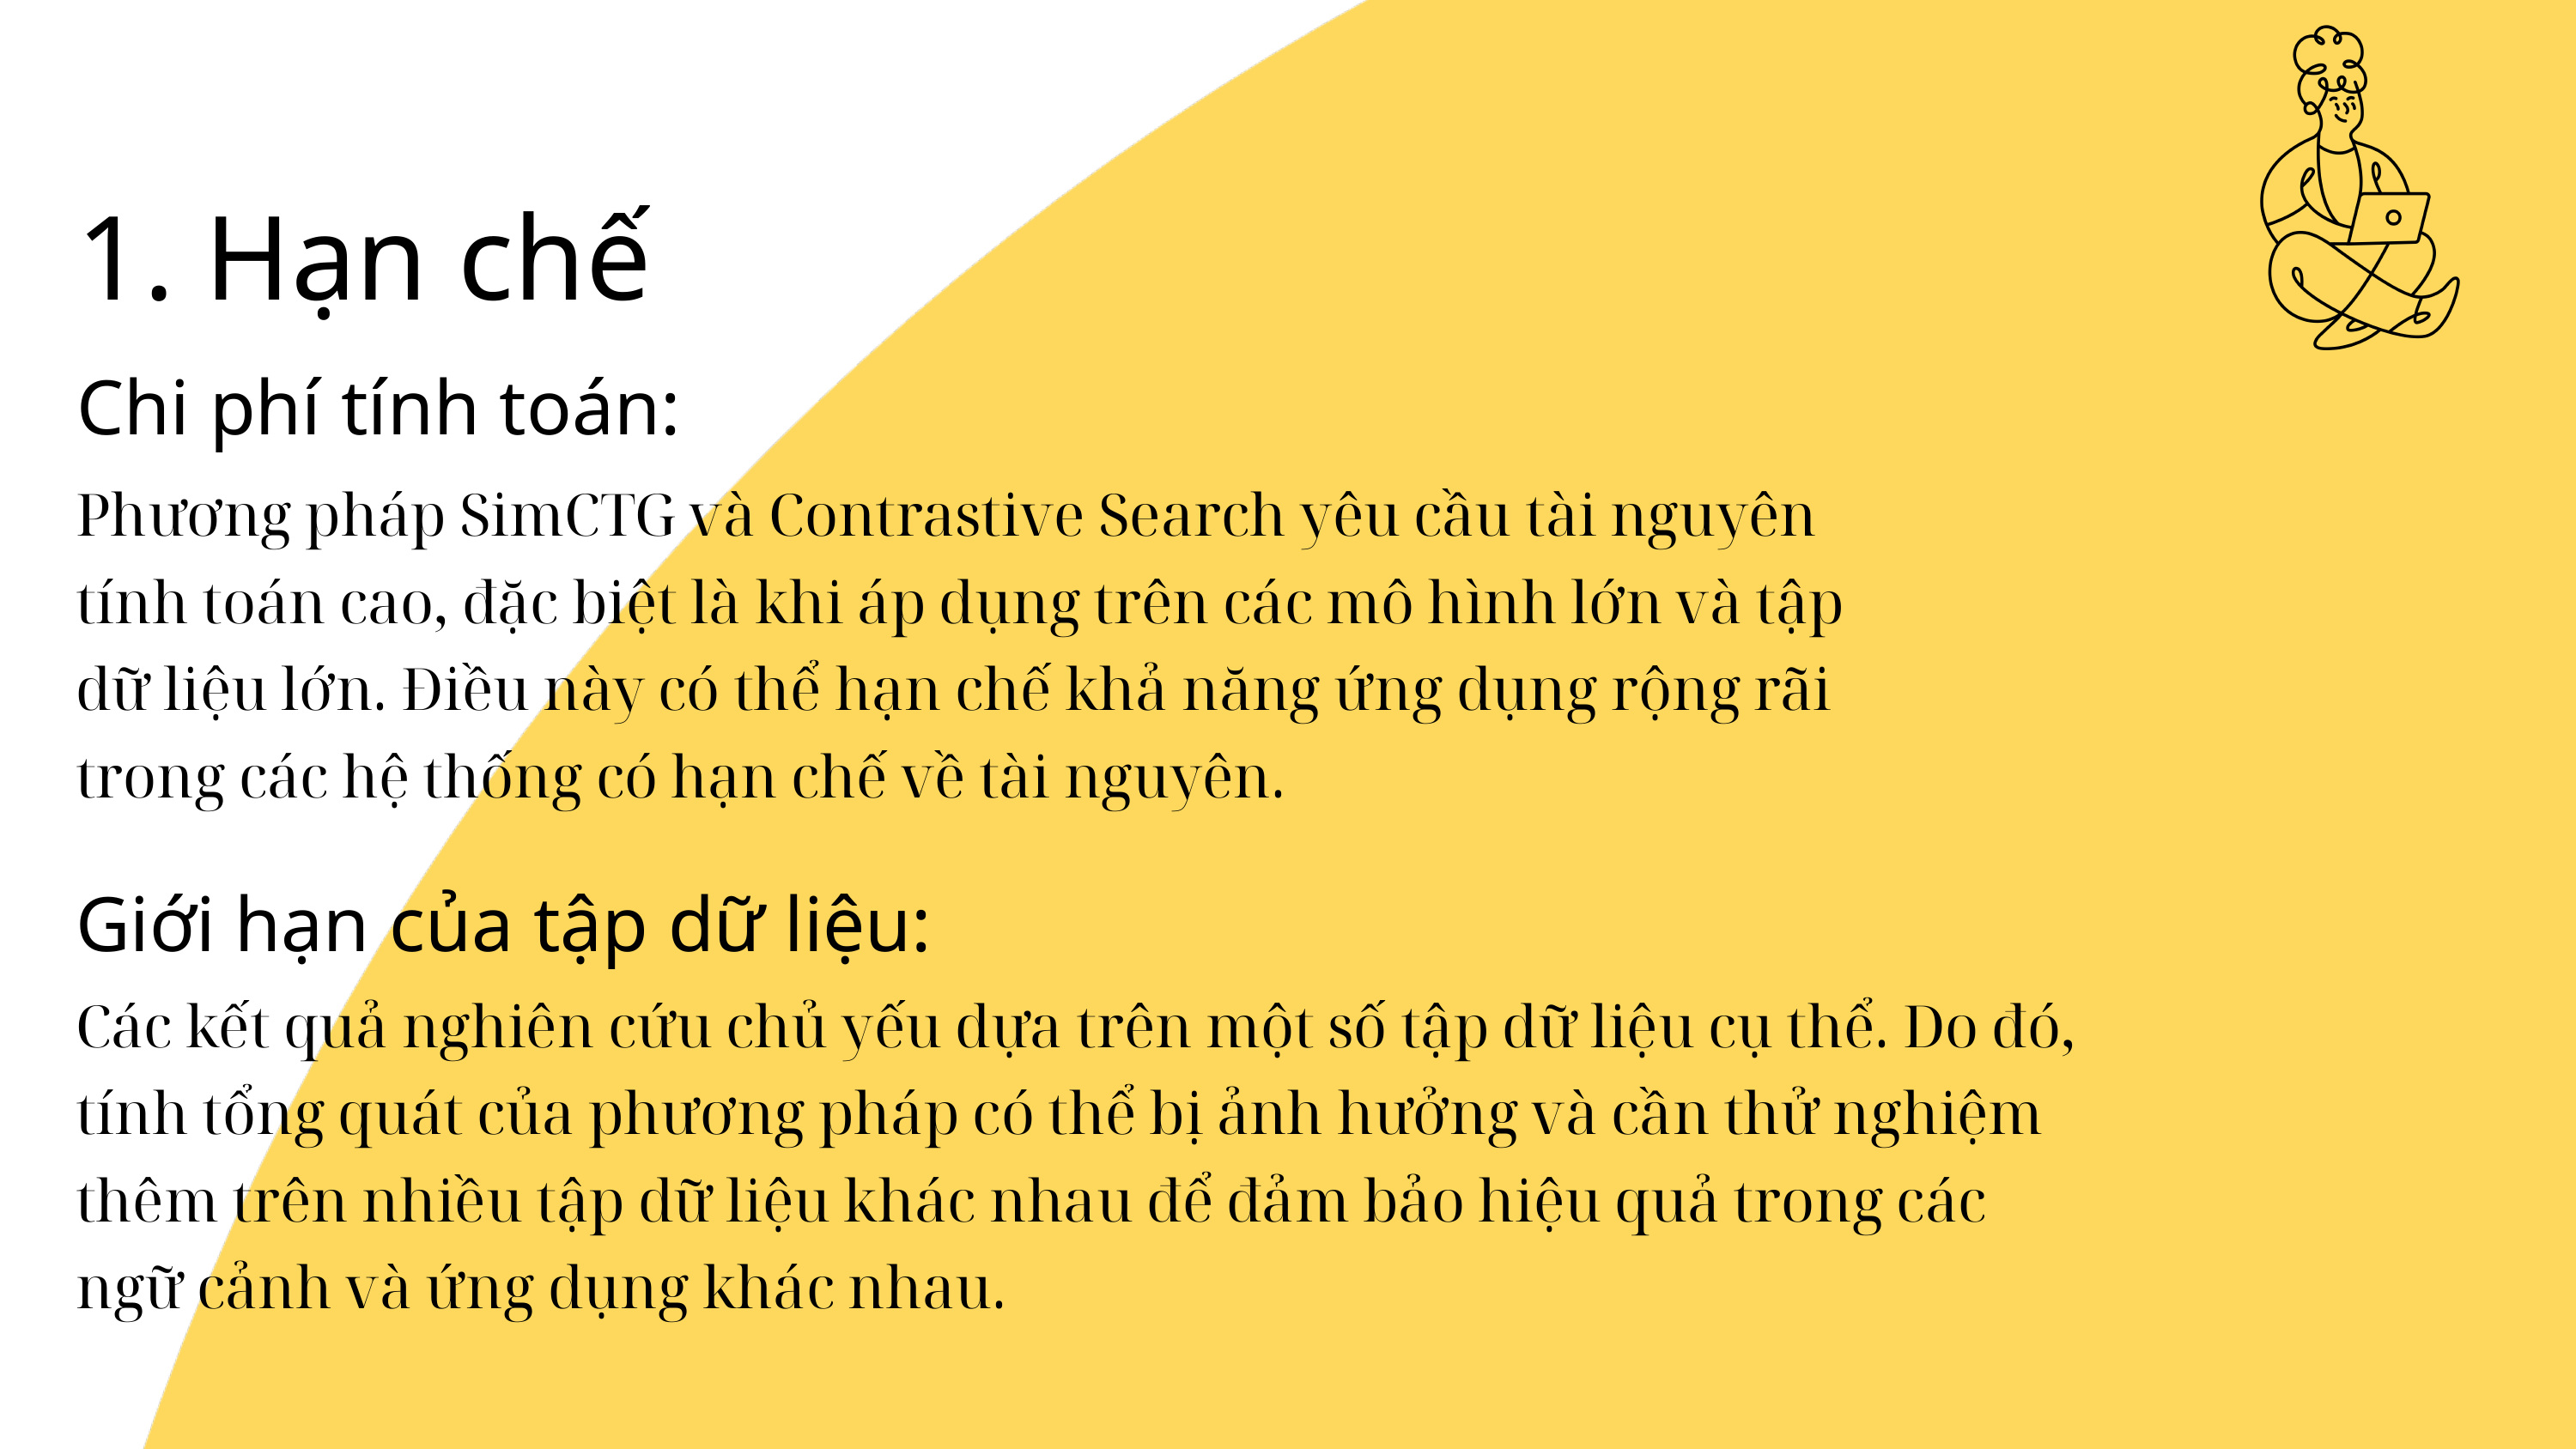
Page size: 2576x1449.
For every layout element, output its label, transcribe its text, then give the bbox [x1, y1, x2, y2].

text_box Các kết quả nghiên cứu chủ yếu dựa trên một số tập dữ liệu cụ thể. Do đó, tính tổng quát của phương pháp có thể bị ảnh hưởng và cần thử nghiệm thêm trên nhiều tập dữ liệu khác nhau để đảm bảo hiệu quả trong các ngữ cảnh và ứng dụng khác nhau. [76, 972, 2084, 1321]
text_box Phương pháp SimCTG và Contrastive Search yêu cầu tài nguyên tính toán cao, đặc biệt là khi áp dụng trên các mô hình lớn và tập dữ liệu lớn. Điều này có thể hạn chế khả năng ứng dụng rộng rãi trong các hệ thống có hạn chế về tài nguyên. [76, 460, 1923, 809]
text_box [2257, 23, 2461, 350]
text_box [0, 0, 2576, 1449]
text_box 1. Hạn chế [76, 196, 1092, 324]
text_box Giới hạn của tập dữ liệu: [76, 861, 1923, 967]
text_box Chi phí tính toán: [76, 344, 1923, 450]
